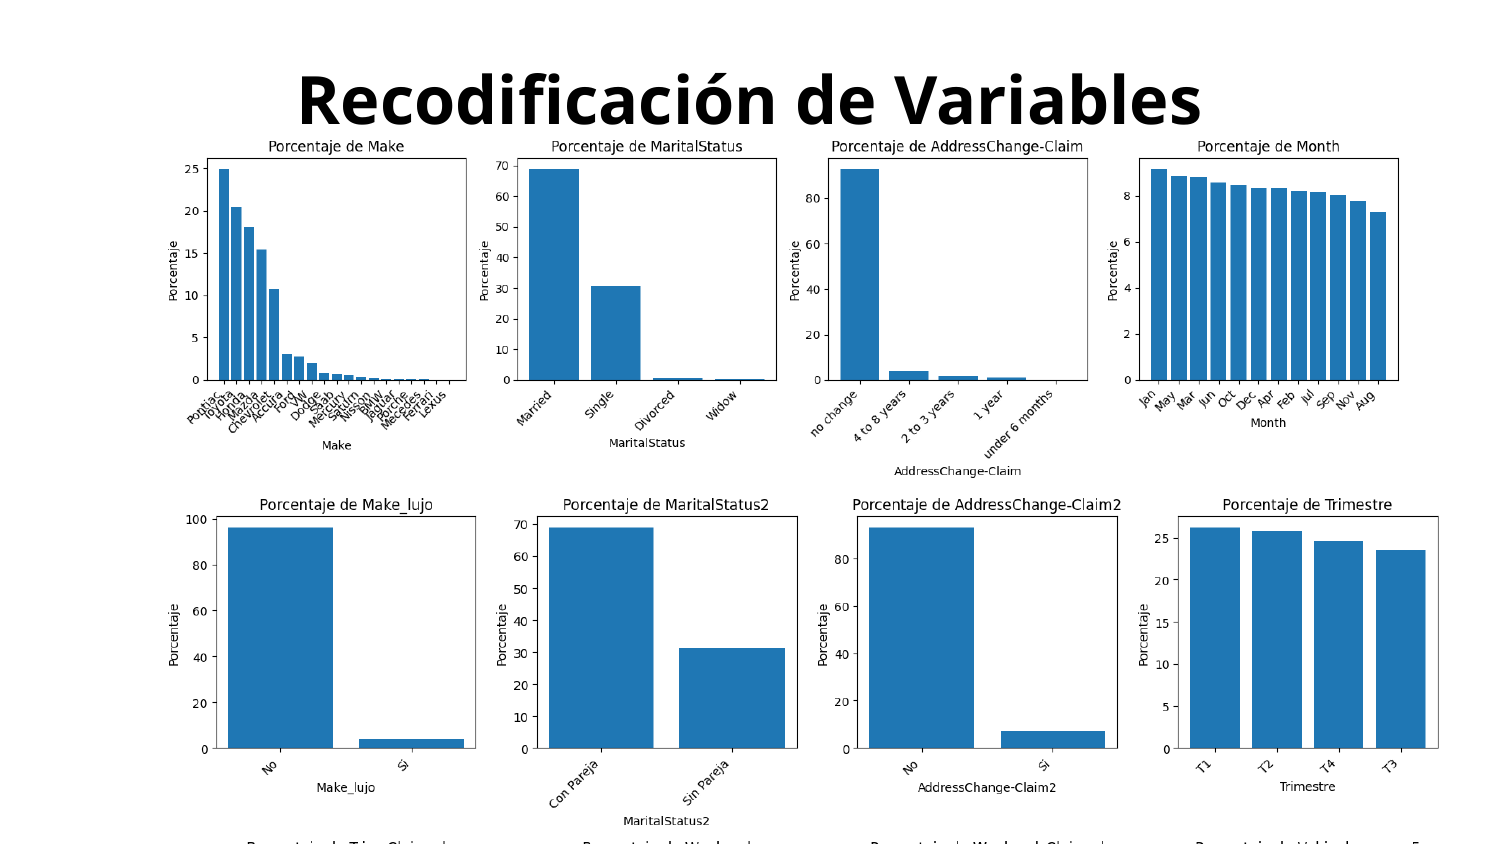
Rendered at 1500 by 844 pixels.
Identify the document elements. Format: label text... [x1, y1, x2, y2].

title Recodificación de Variables [75, 67, 1425, 129]
picture [159, 489, 1445, 844]
picture [159, 131, 1405, 487]
